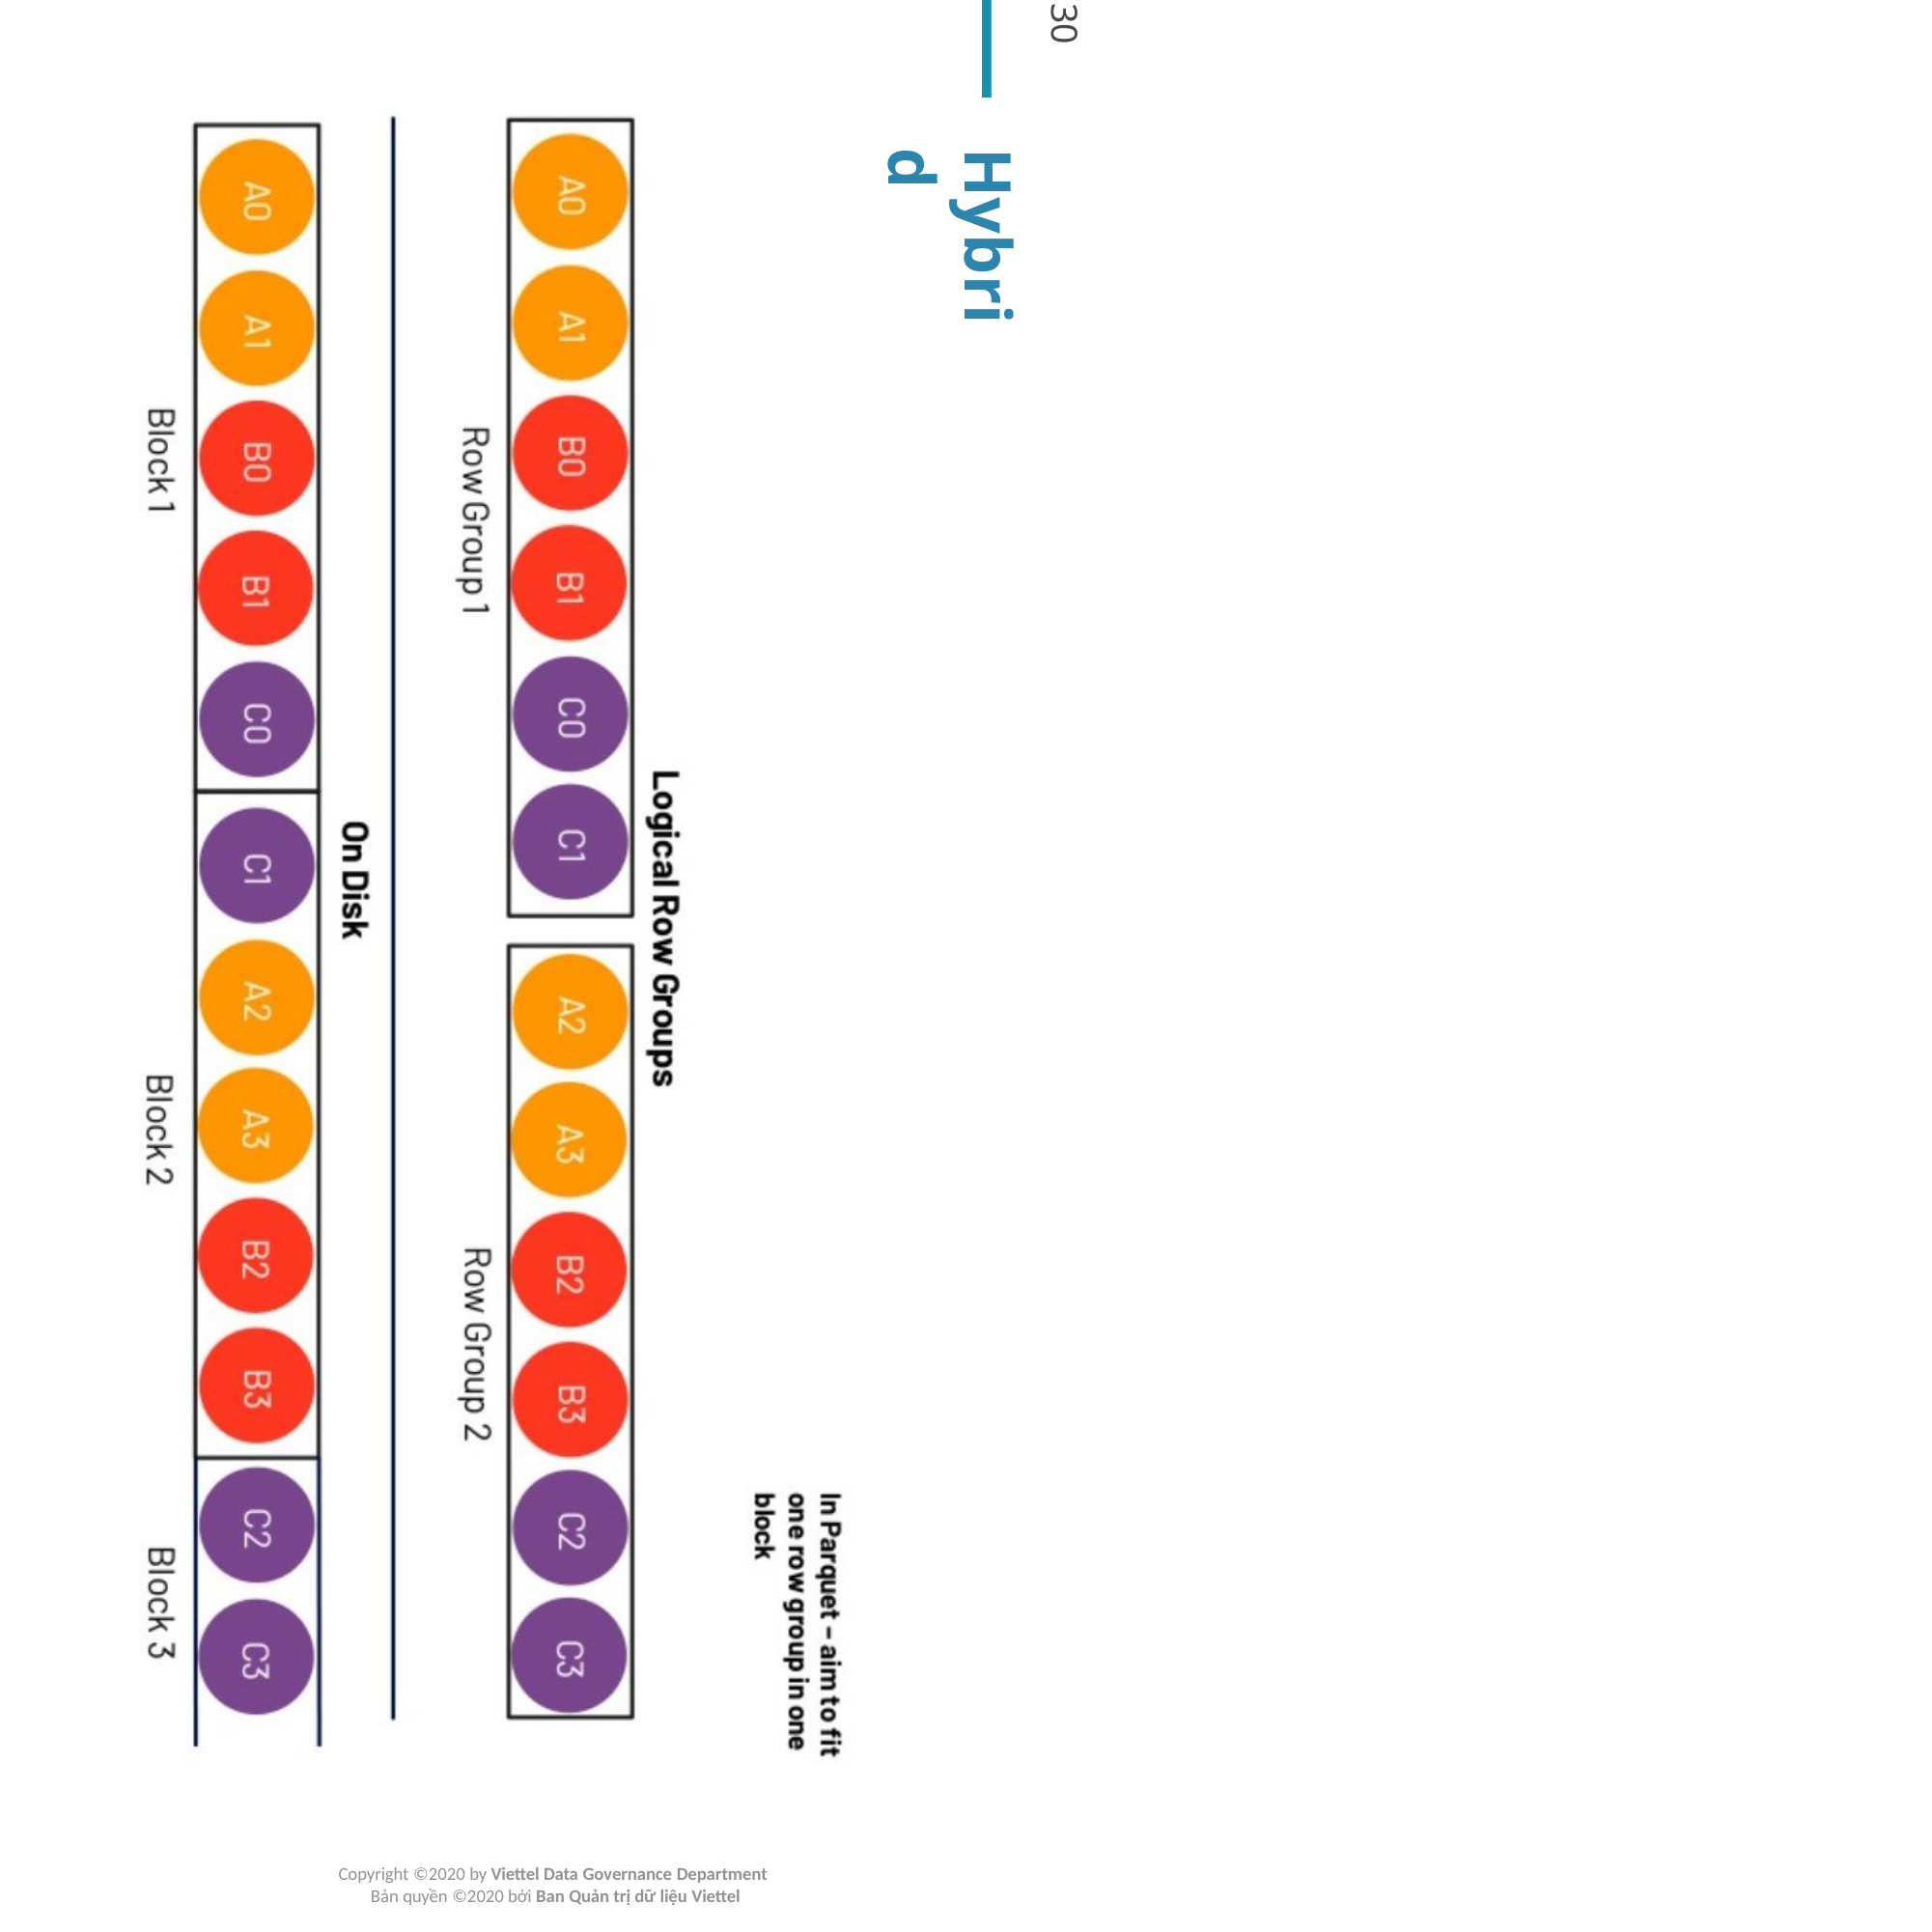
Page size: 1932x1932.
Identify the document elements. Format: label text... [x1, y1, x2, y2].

text_box 30 [1040, 0, 1088, 46]
picture [120, 48, 863, 1843]
picture [982, 0, 992, 98]
text_box Copyright ©2020 by Viettel Data Governance Department Bản quyền ©2020 bởi Ban Quản trị dữ liệu Viettel [334, 1861, 772, 1907]
text_box Hybrid [948, 145, 1030, 350]
